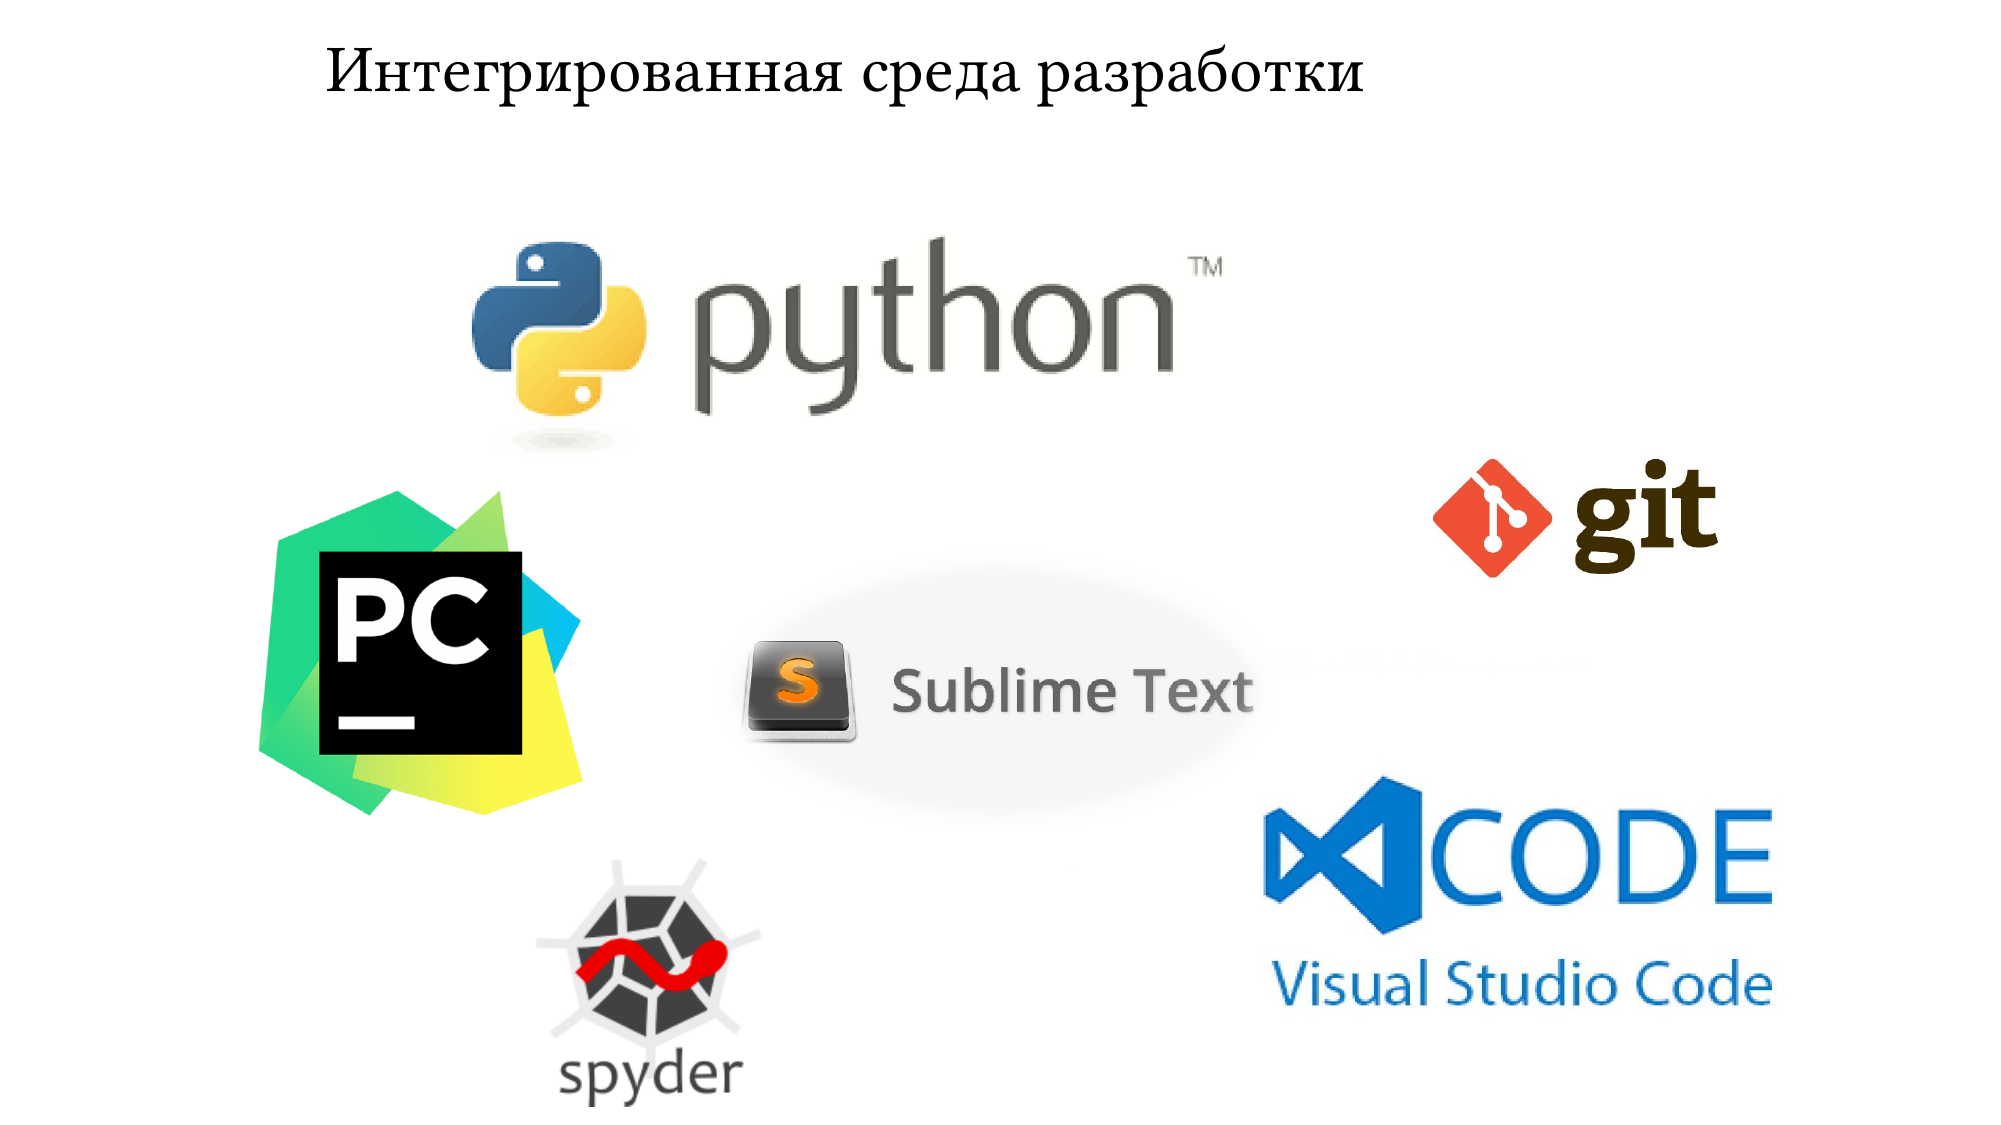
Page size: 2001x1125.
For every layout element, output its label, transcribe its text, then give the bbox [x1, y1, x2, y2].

picture [524, 856, 775, 1107]
text_box Интегрированная среда разработки [311, 17, 1472, 113]
picture [249, 108, 1988, 1125]
